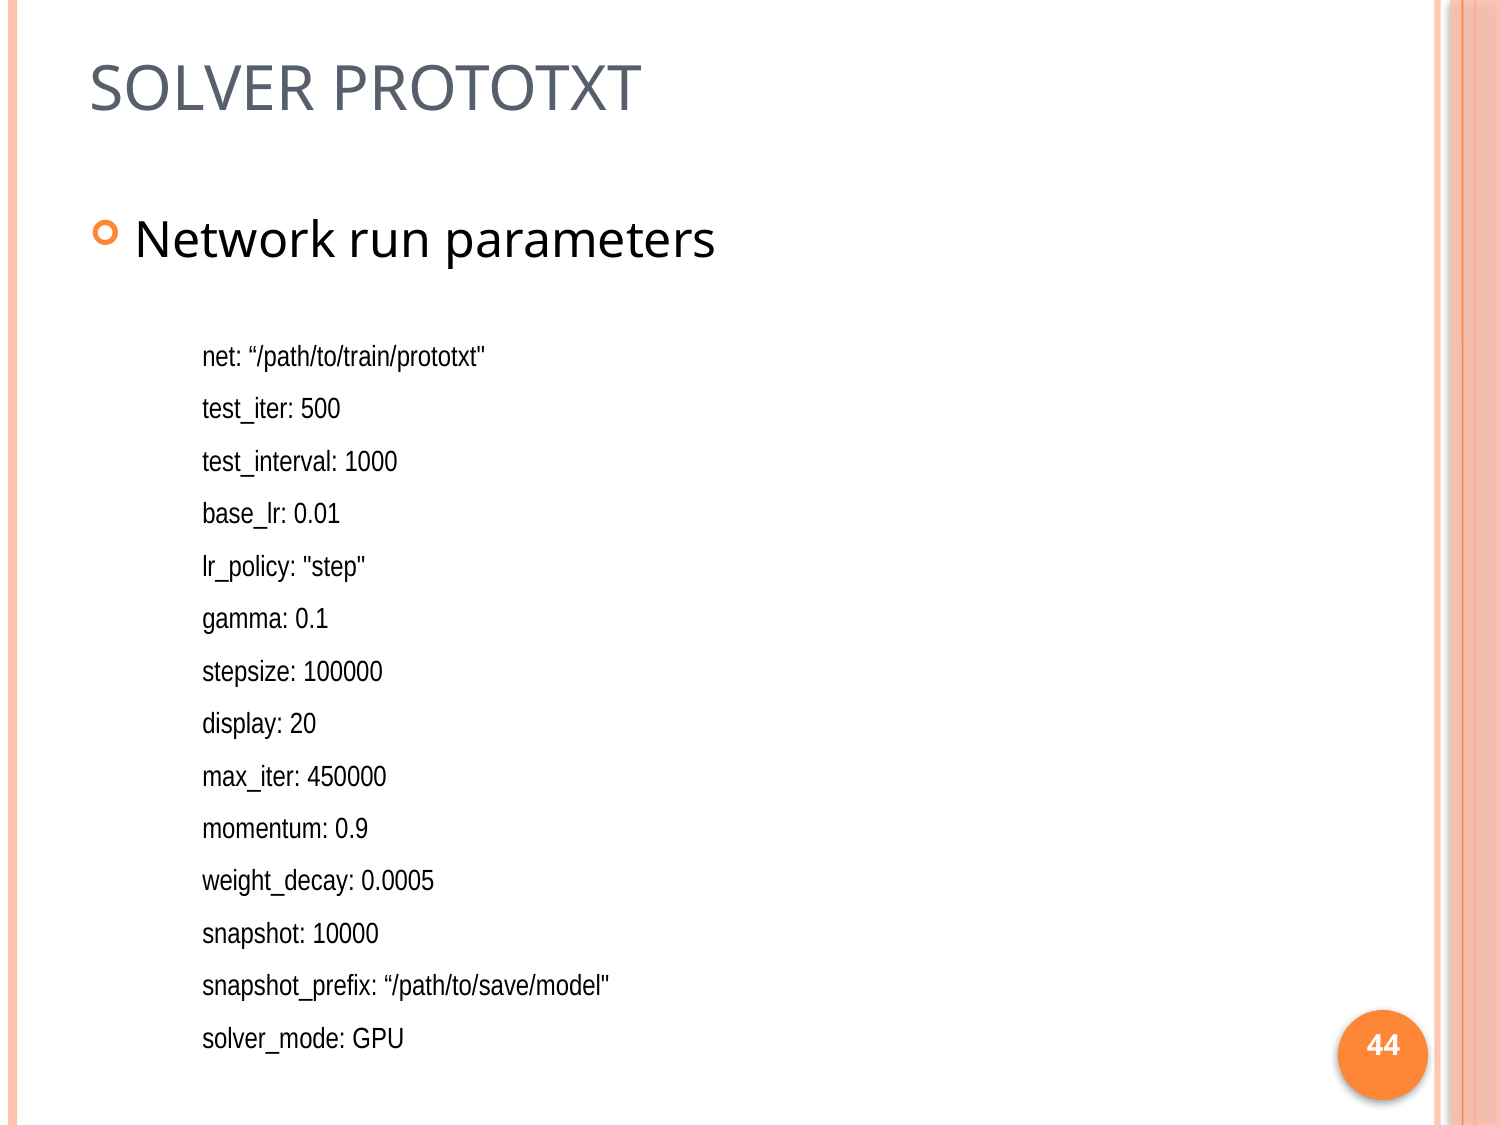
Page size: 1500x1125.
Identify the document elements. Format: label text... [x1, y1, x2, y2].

list Network run parameters [75, 200, 1300, 300]
text_box net: “/path/to/train/prototxt" test_iter: 500 test_interval: 1000 base_lr: 0.01 lr_policy: "step" gamma: 0.1 stepsize: 100000 display: 20 max_iter: 450000 momentum: 0.9 weight_decay: 0.0005 snapshot: 10000 snapshot_prefix: “/path/to/save/model" solver_mode: GPU [187, 312, 938, 1062]
title Solver Prototxt [75, 12, 1350, 130]
slide_number 44 [1333, 1003, 1434, 1089]
